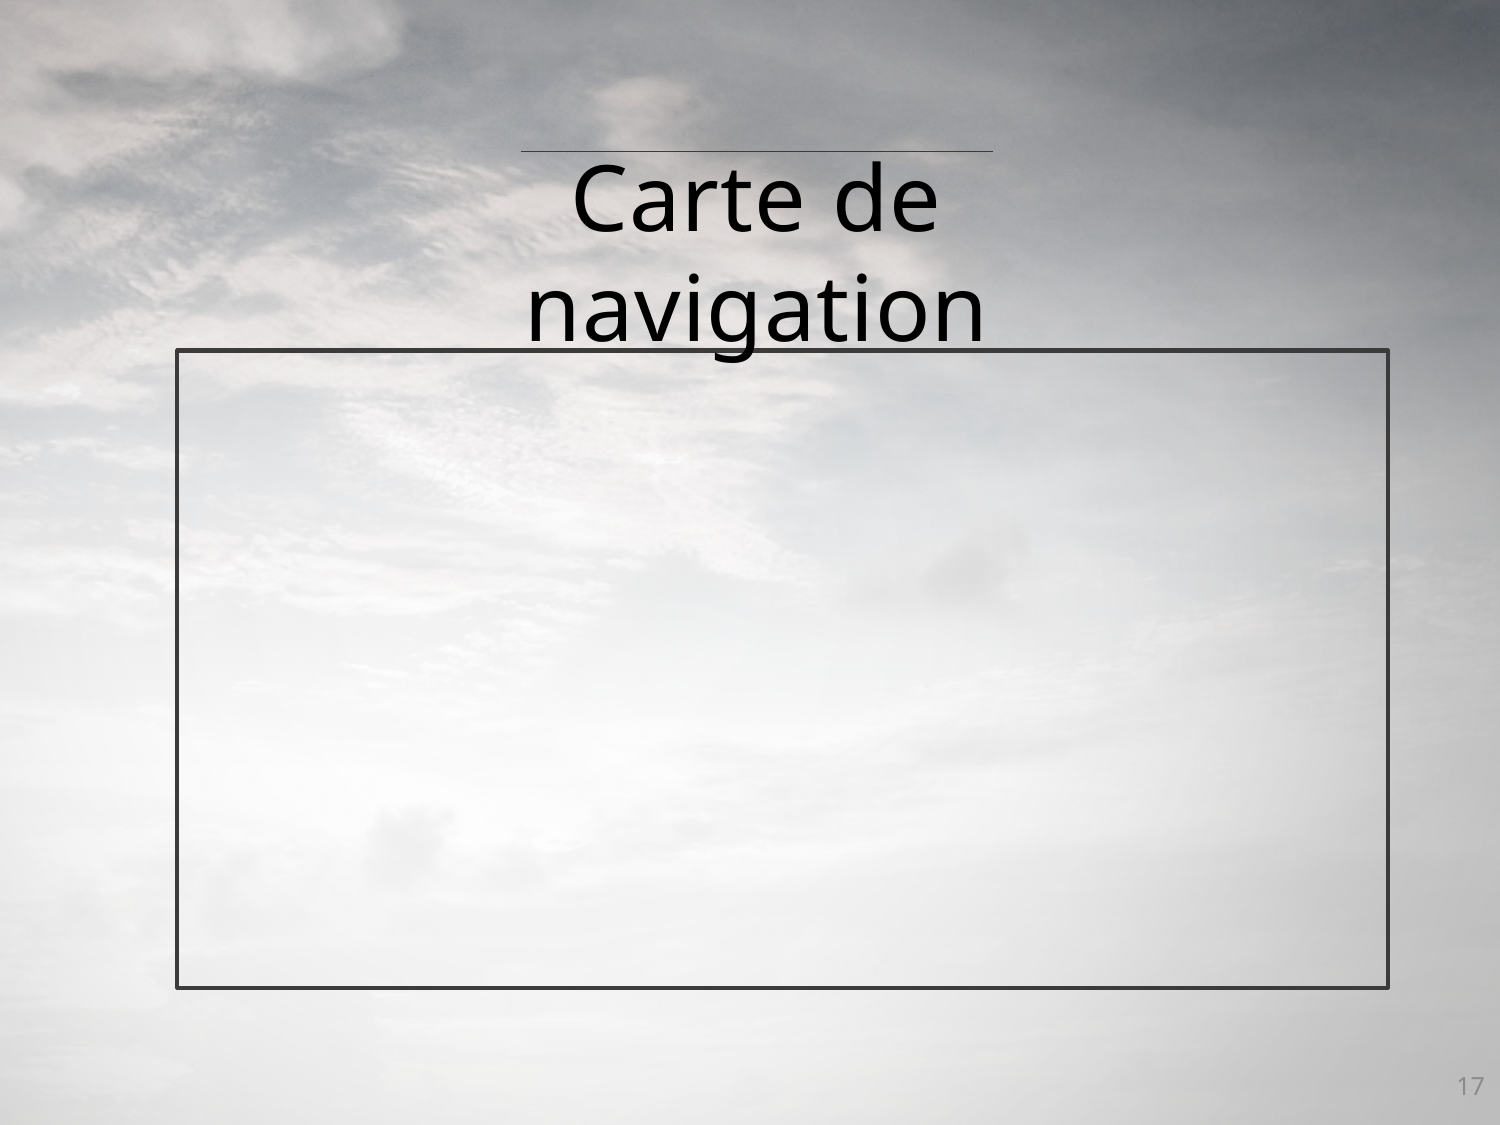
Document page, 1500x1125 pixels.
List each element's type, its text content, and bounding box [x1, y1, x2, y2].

text_box [175, 348, 1390, 990]
slide_number 17 [1149, 1057, 1500, 1118]
picture [0, 0, 1500, 1125]
text_box Carte de navigation [381, 139, 1133, 360]
